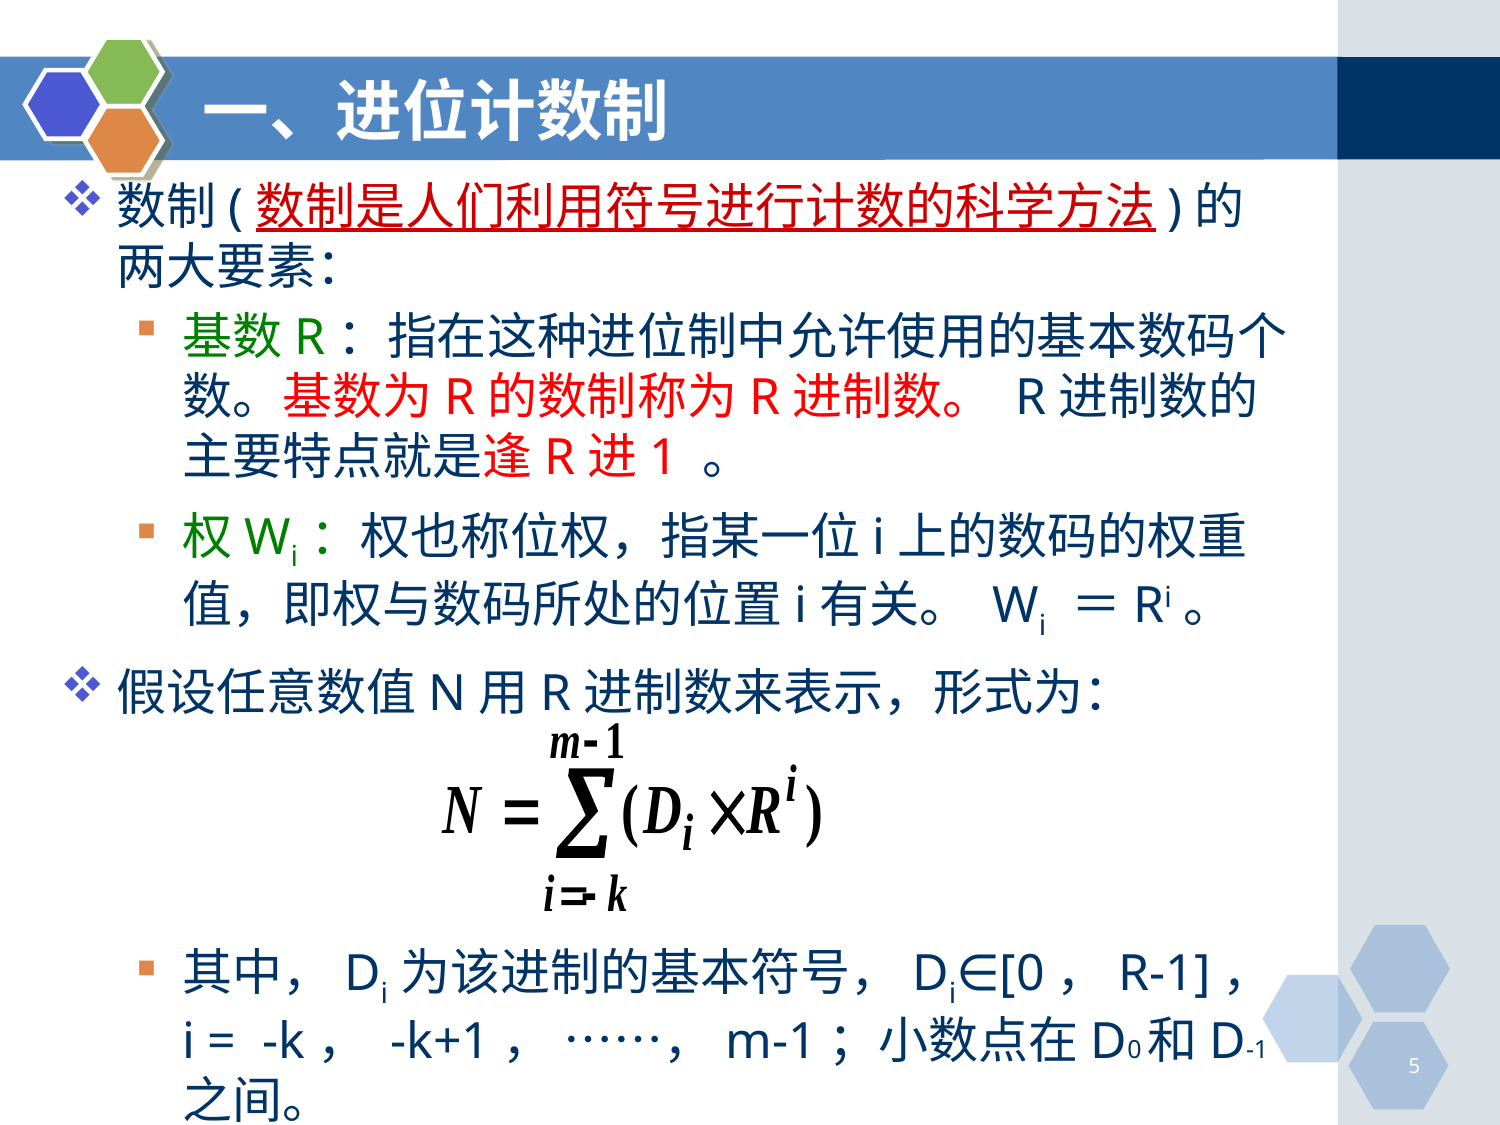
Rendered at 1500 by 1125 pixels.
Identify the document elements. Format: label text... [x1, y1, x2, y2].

slide_number 5 [1359, 1044, 1436, 1083]
list 数制(数制是人们利用符号进行计数的科学方法)的两大要素： 基数R：指在这种进位制中允许使用的基本数码个数。基数为R的数制称为R进制数。 R进制数的主要特点就是逢R进1 。 权Wi：权也称位权，指某一位i上的数码的权重值，即权与数码所处的位置i有关。 Wi ＝Ri。 假设任意数值N用R进制数来表示，形式为： 其中，Di为该进制的基本符号，Di∈[0，R-1]，i = -k， -k+1， ……，m-1；小数点在D0和D-1之间。 [45, 166, 1306, 1125]
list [430, 703, 834, 927]
title 一、进位计数制 [187, 62, 1288, 156]
